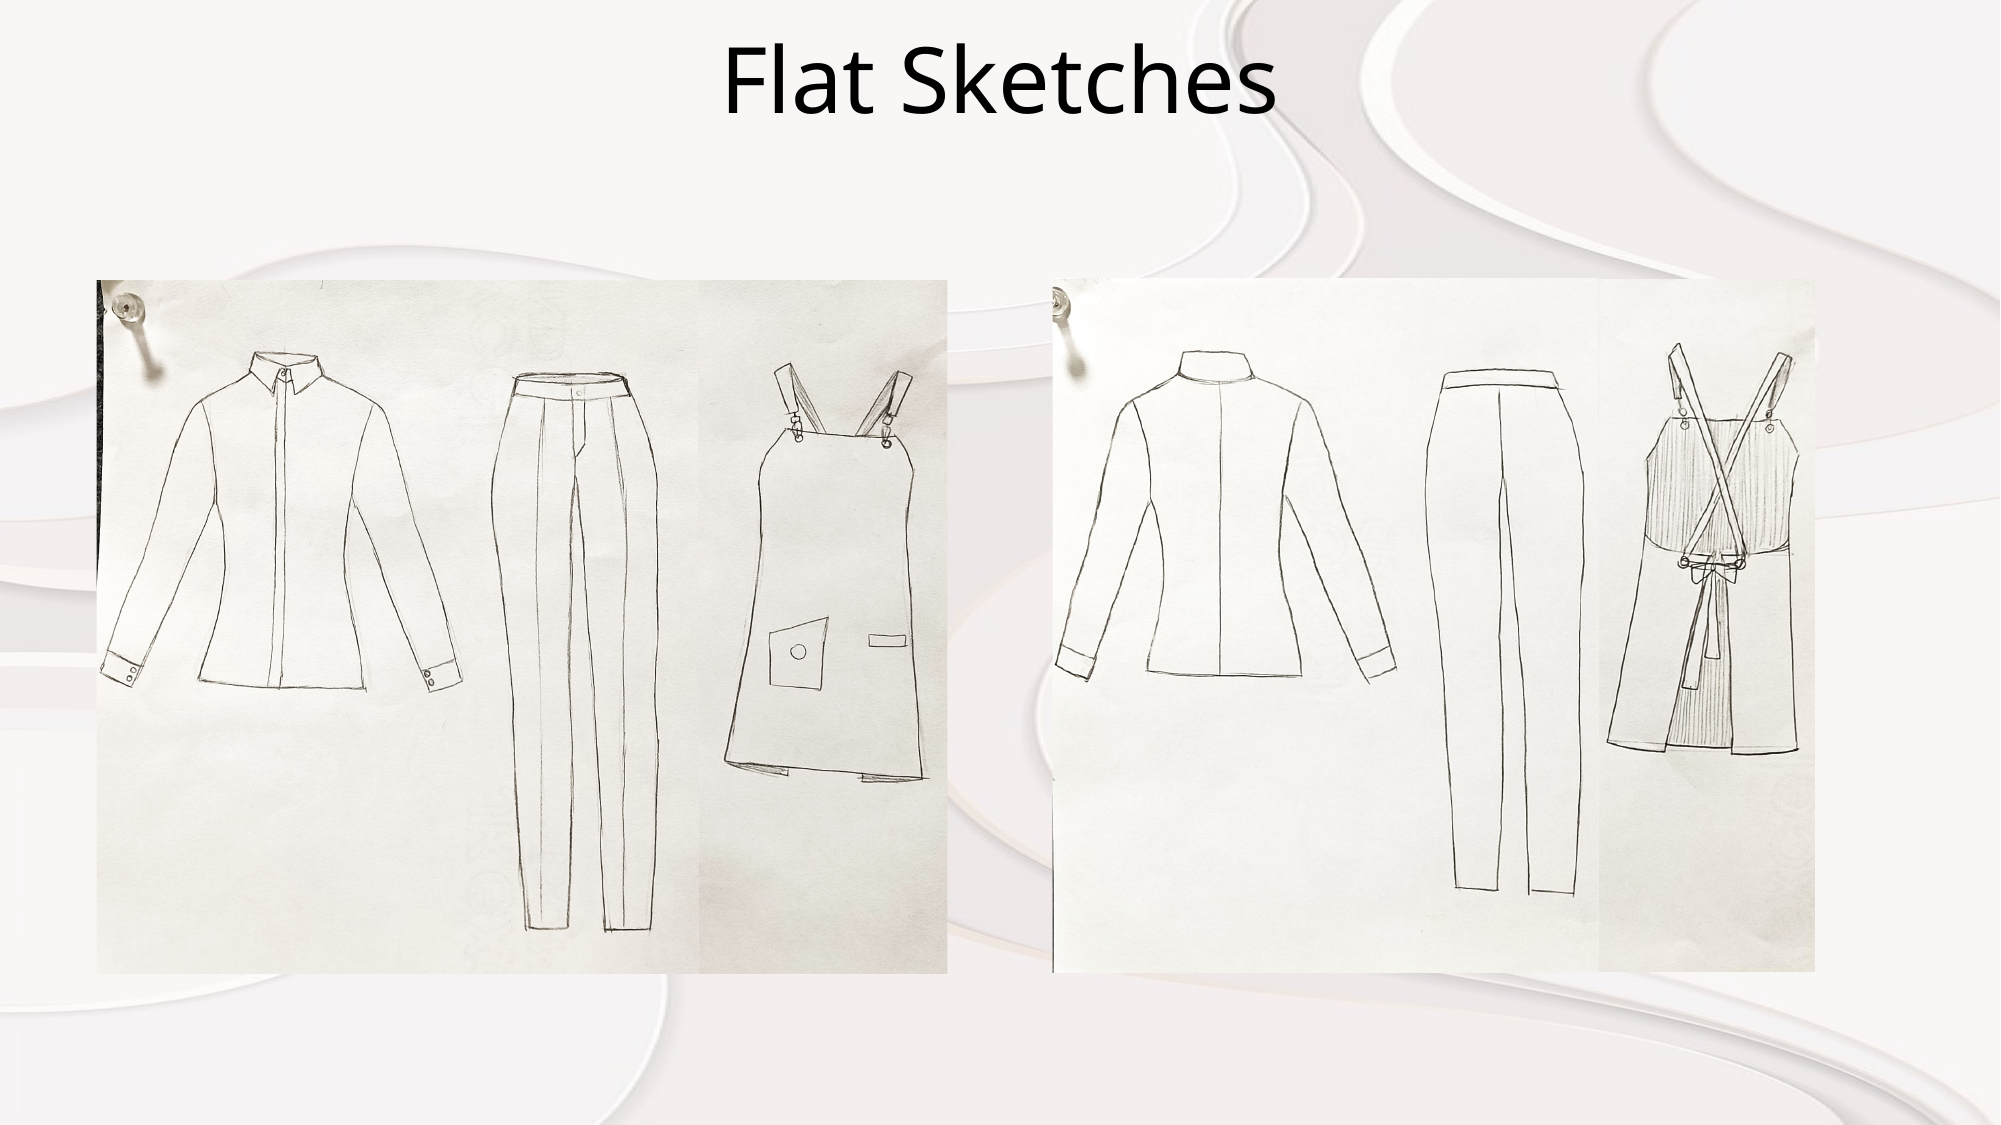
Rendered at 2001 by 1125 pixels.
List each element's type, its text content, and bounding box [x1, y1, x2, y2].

picture [96, 280, 948, 974]
title Flat Sketches [137, 0, 1863, 194]
picture [1052, 278, 1815, 973]
